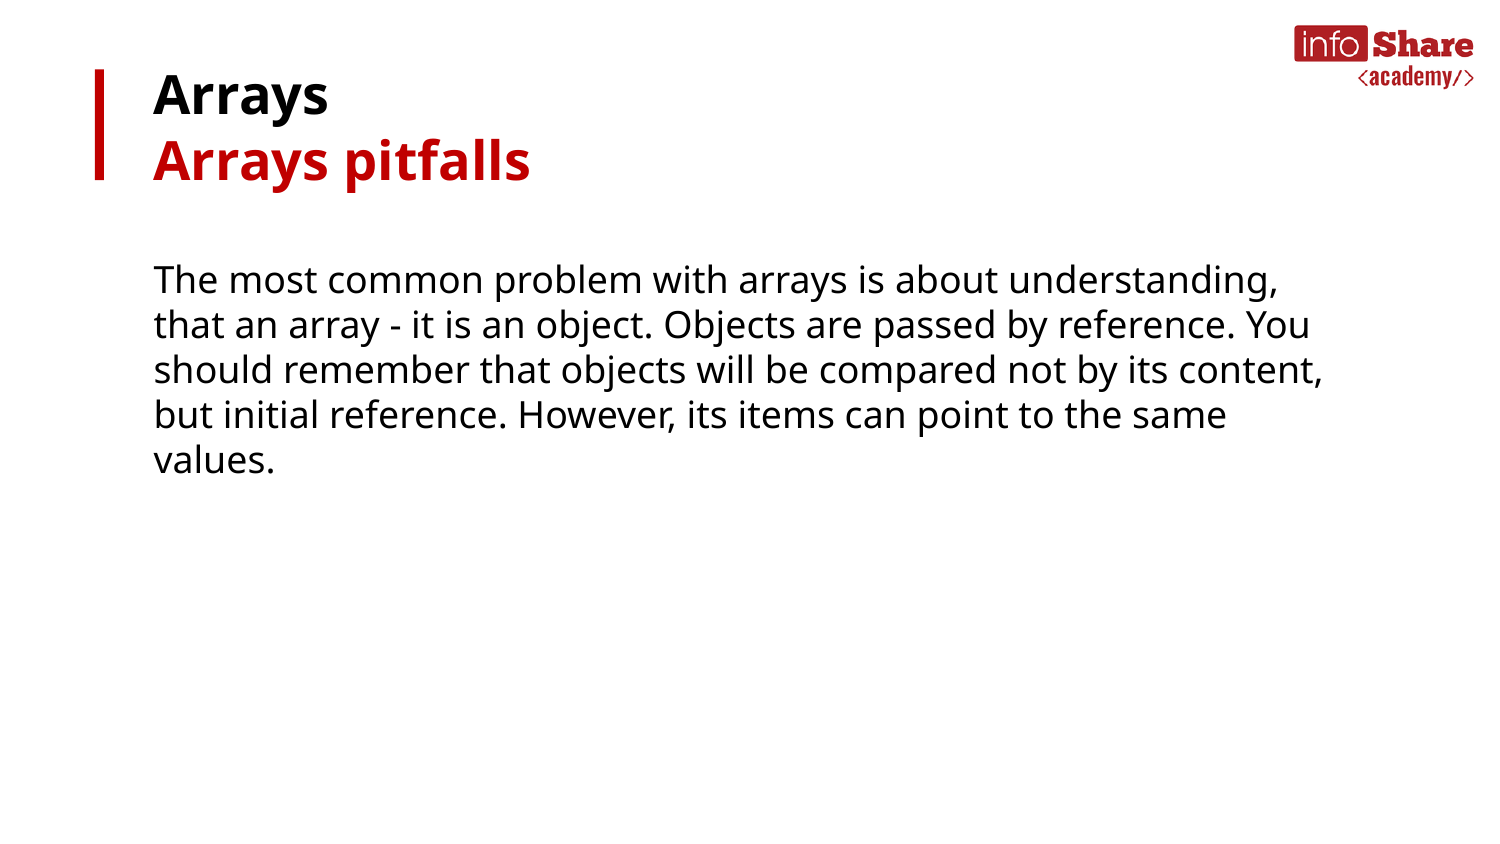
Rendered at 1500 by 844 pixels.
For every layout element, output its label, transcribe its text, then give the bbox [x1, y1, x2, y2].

picture [1267, 0, 1500, 117]
title Arrays Arrays pitfalls [138, 45, 1280, 187]
list The most common problem with arrays is about understanding, that an array - it is an object. Objects are passed by reference. You should remember that objects will be compared not by its content, but initial reference. However, its items can point to the same values. [138, 240, 1358, 777]
